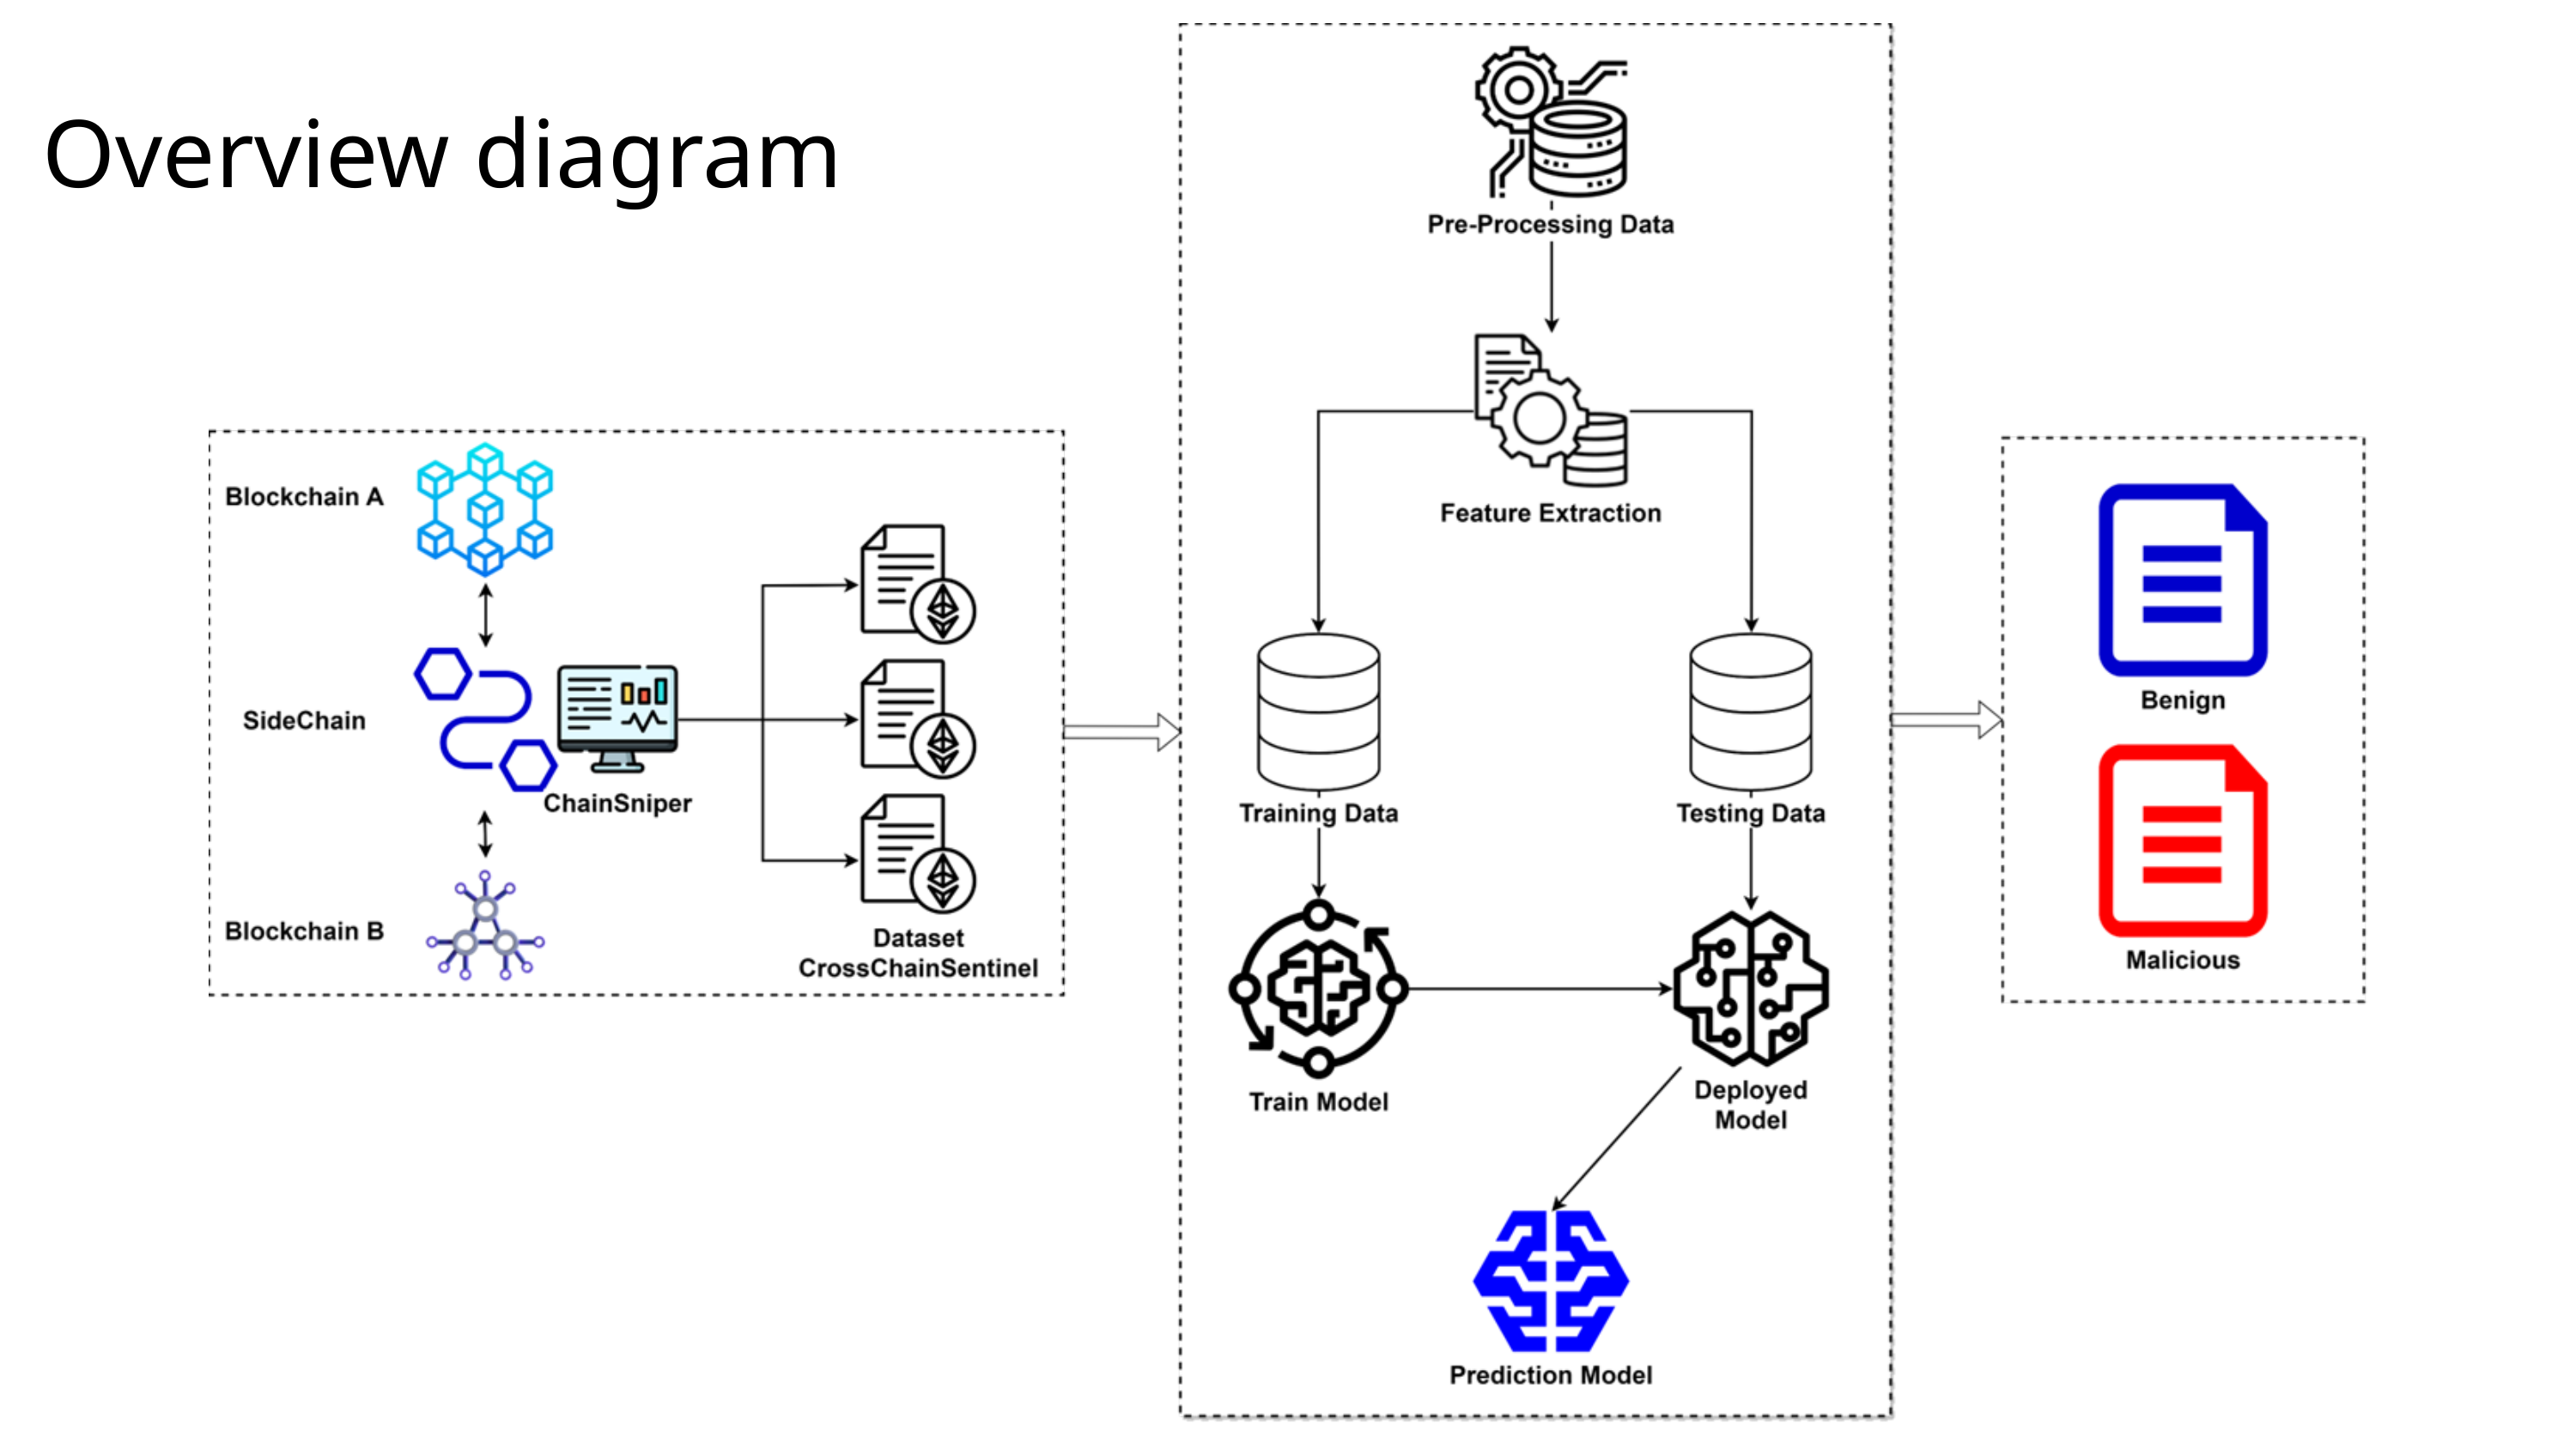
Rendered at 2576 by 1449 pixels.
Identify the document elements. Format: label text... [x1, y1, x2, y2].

text_box Overview diagram [42, 76, 1042, 207]
text_box [209, 23, 2367, 1425]
